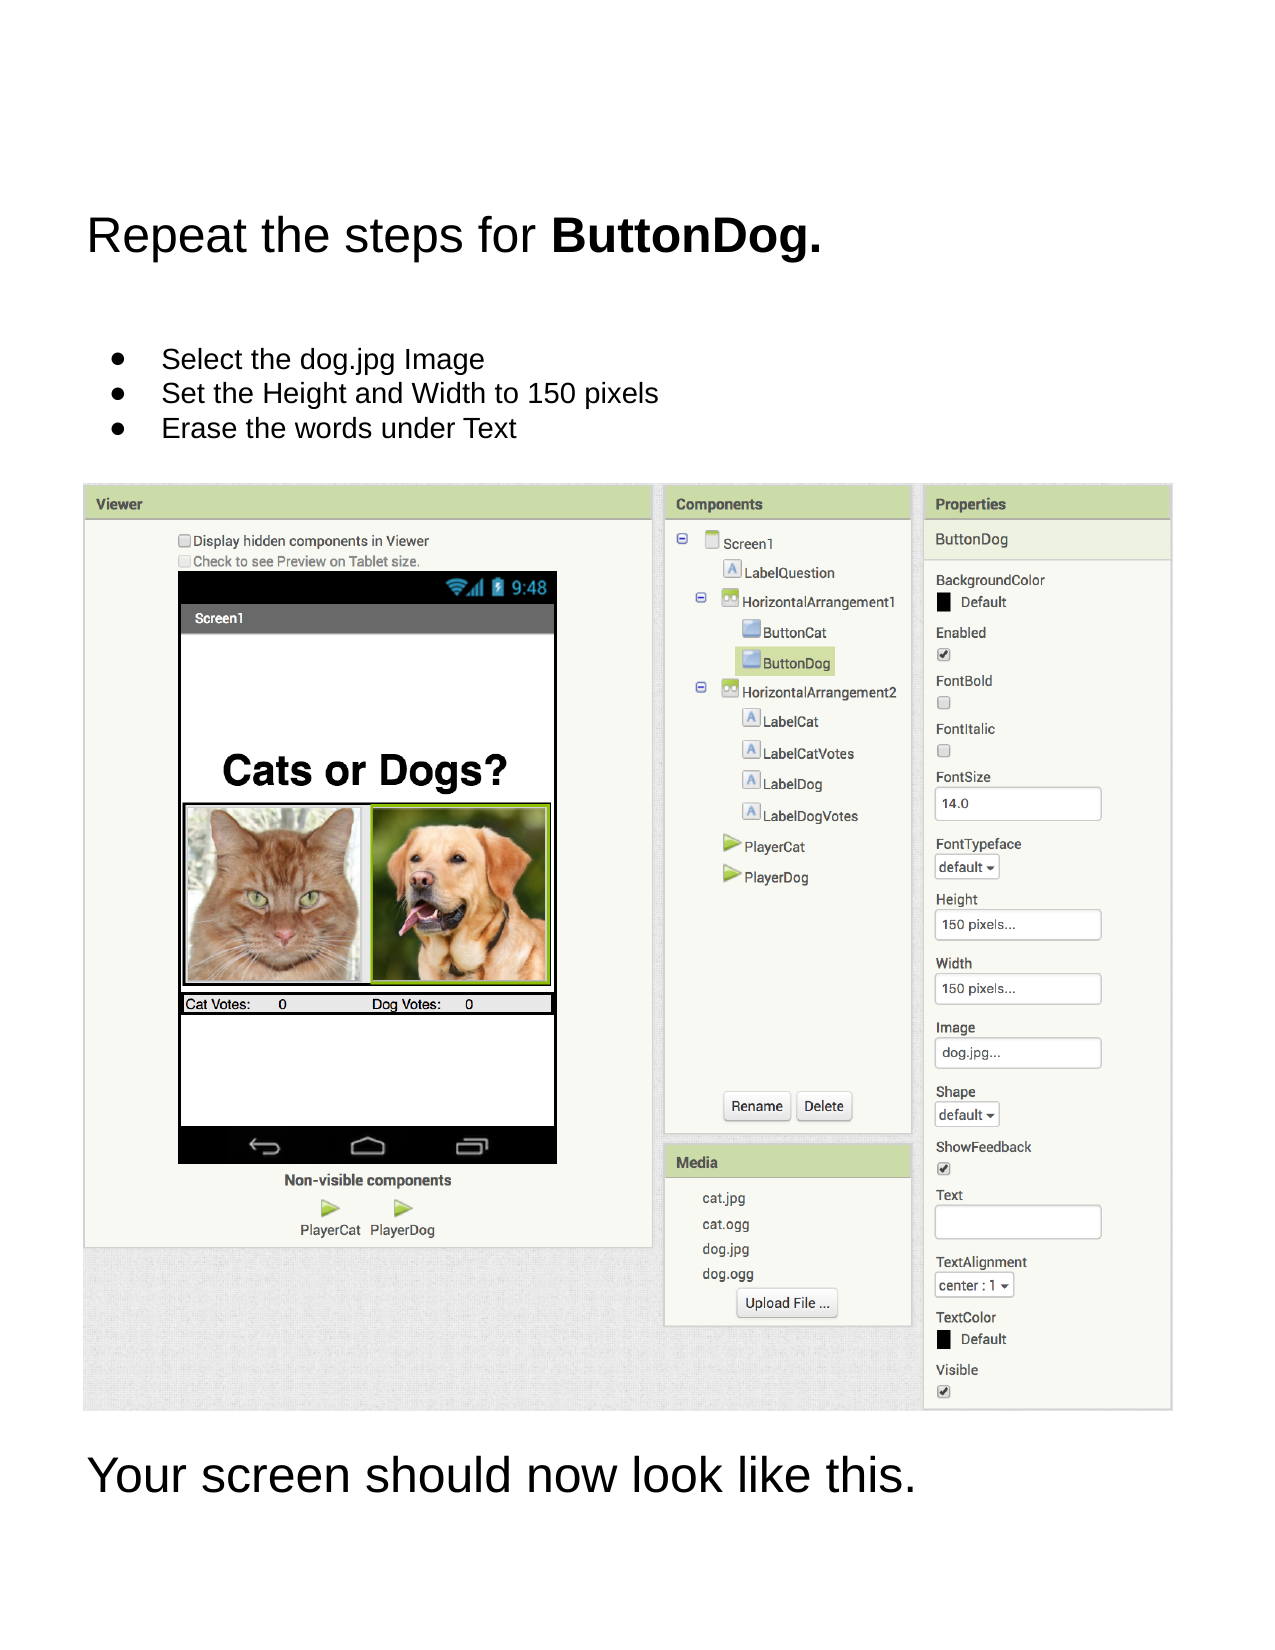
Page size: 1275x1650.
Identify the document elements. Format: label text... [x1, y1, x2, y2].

subtitle Repeat the steps for ButtonDog. [71, 187, 1204, 272]
picture [83, 483, 1173, 1411]
subtitle Select the dog.jpg Image Set the Height and Width to 150 pixels Erase the words under Text [71, 324, 1204, 469]
subtitle Your screen should now look like this. [71, 1427, 1204, 1512]
